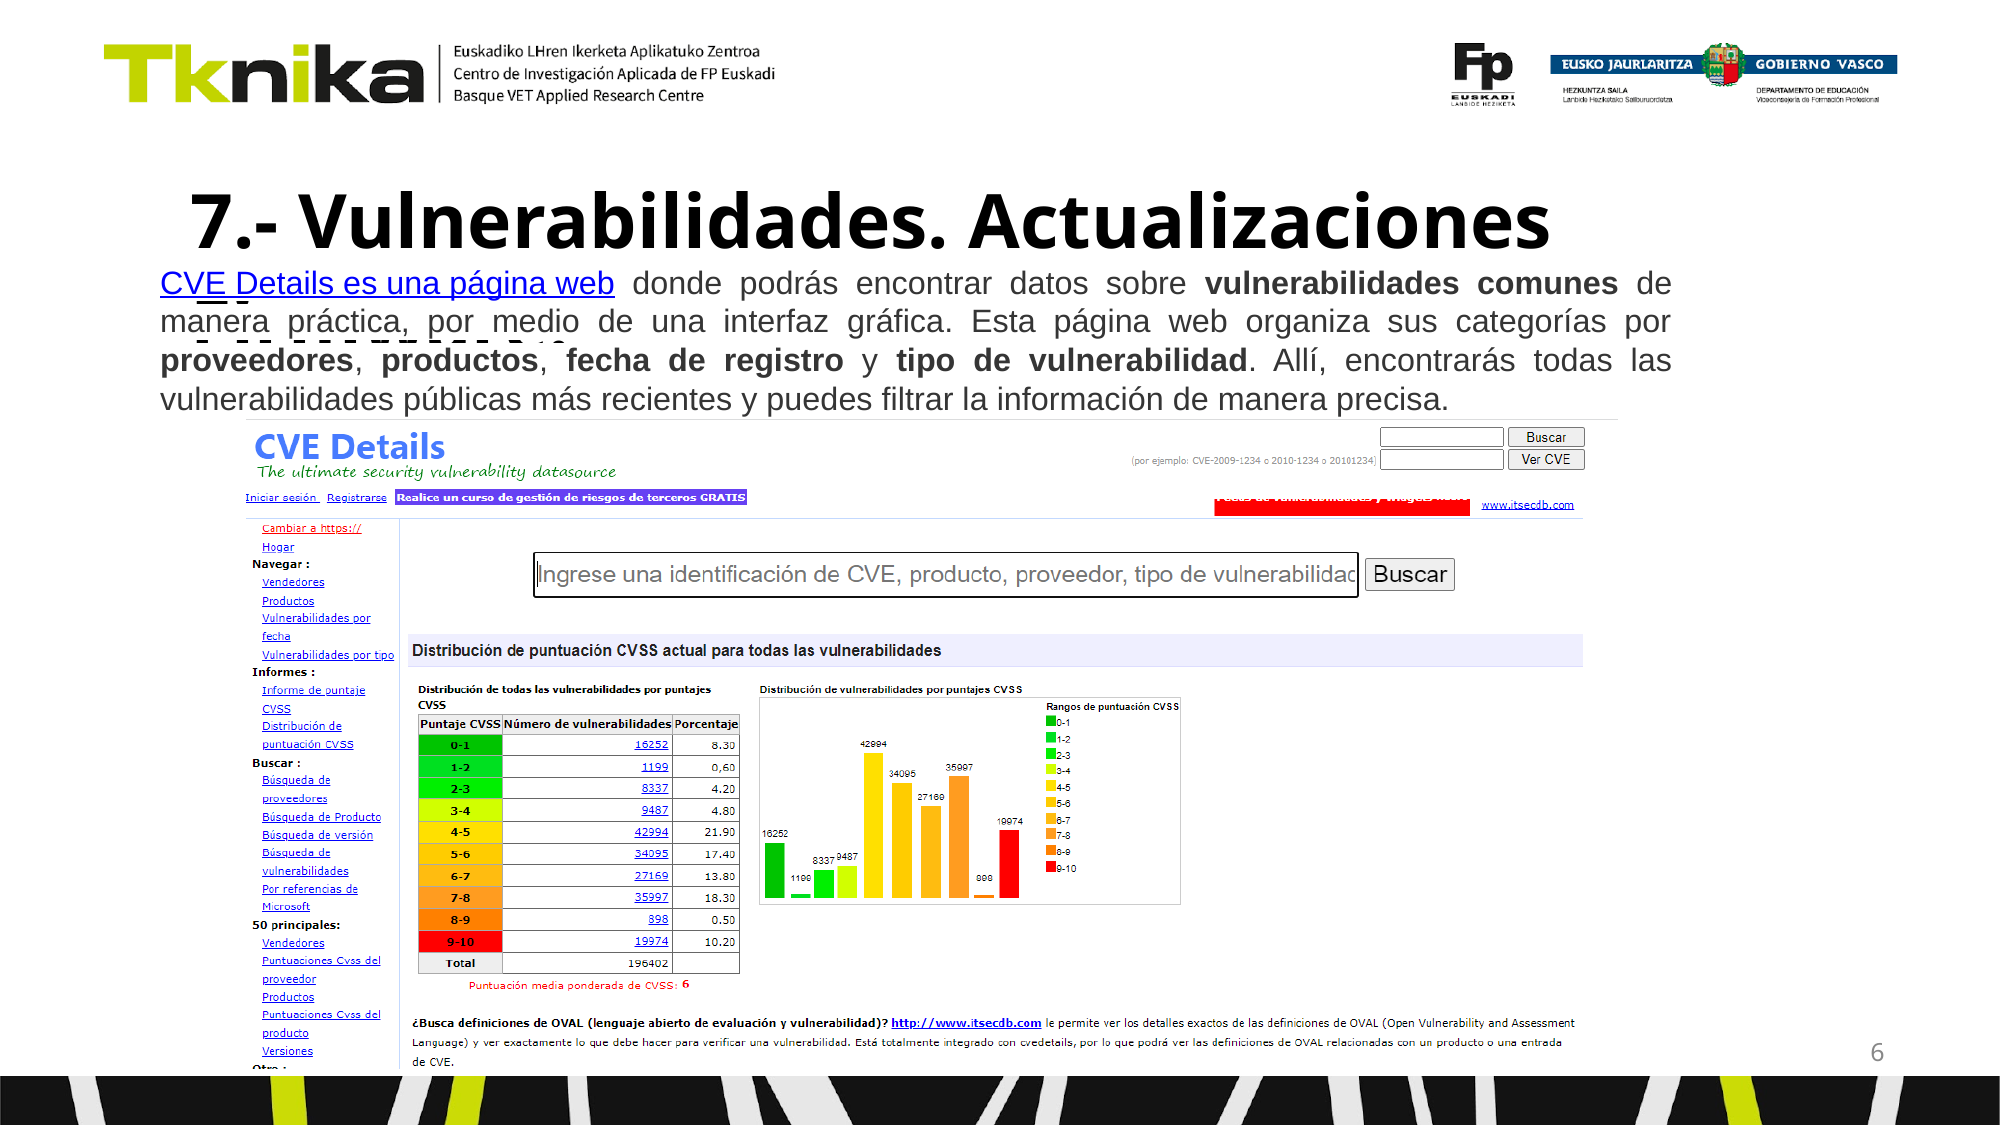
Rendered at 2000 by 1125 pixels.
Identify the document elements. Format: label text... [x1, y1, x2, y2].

text_box 7.- Vulnerabilidades. Actualizaciones Firmware. [175, 145, 1938, 382]
picture [245, 417, 1618, 1070]
text_box CVE Details es una página web donde podrás encontrar datos sobre vulnerabilidades comunes de manera práctica, por medio de una interfaz gráfica. Esta página web organiza sus categorías por proveedores, productos, fecha de registro y tipo de vulnerabilidad. Allí, encontrarás todas las vulnerabilidades públicas más recientes y puedes filtrar la información de manera precisa. [145, 246, 1688, 432]
slide_number ‹#› [1433, 1023, 1900, 1084]
picture [102, 42, 1898, 106]
picture [0, 1076, 2000, 1125]
